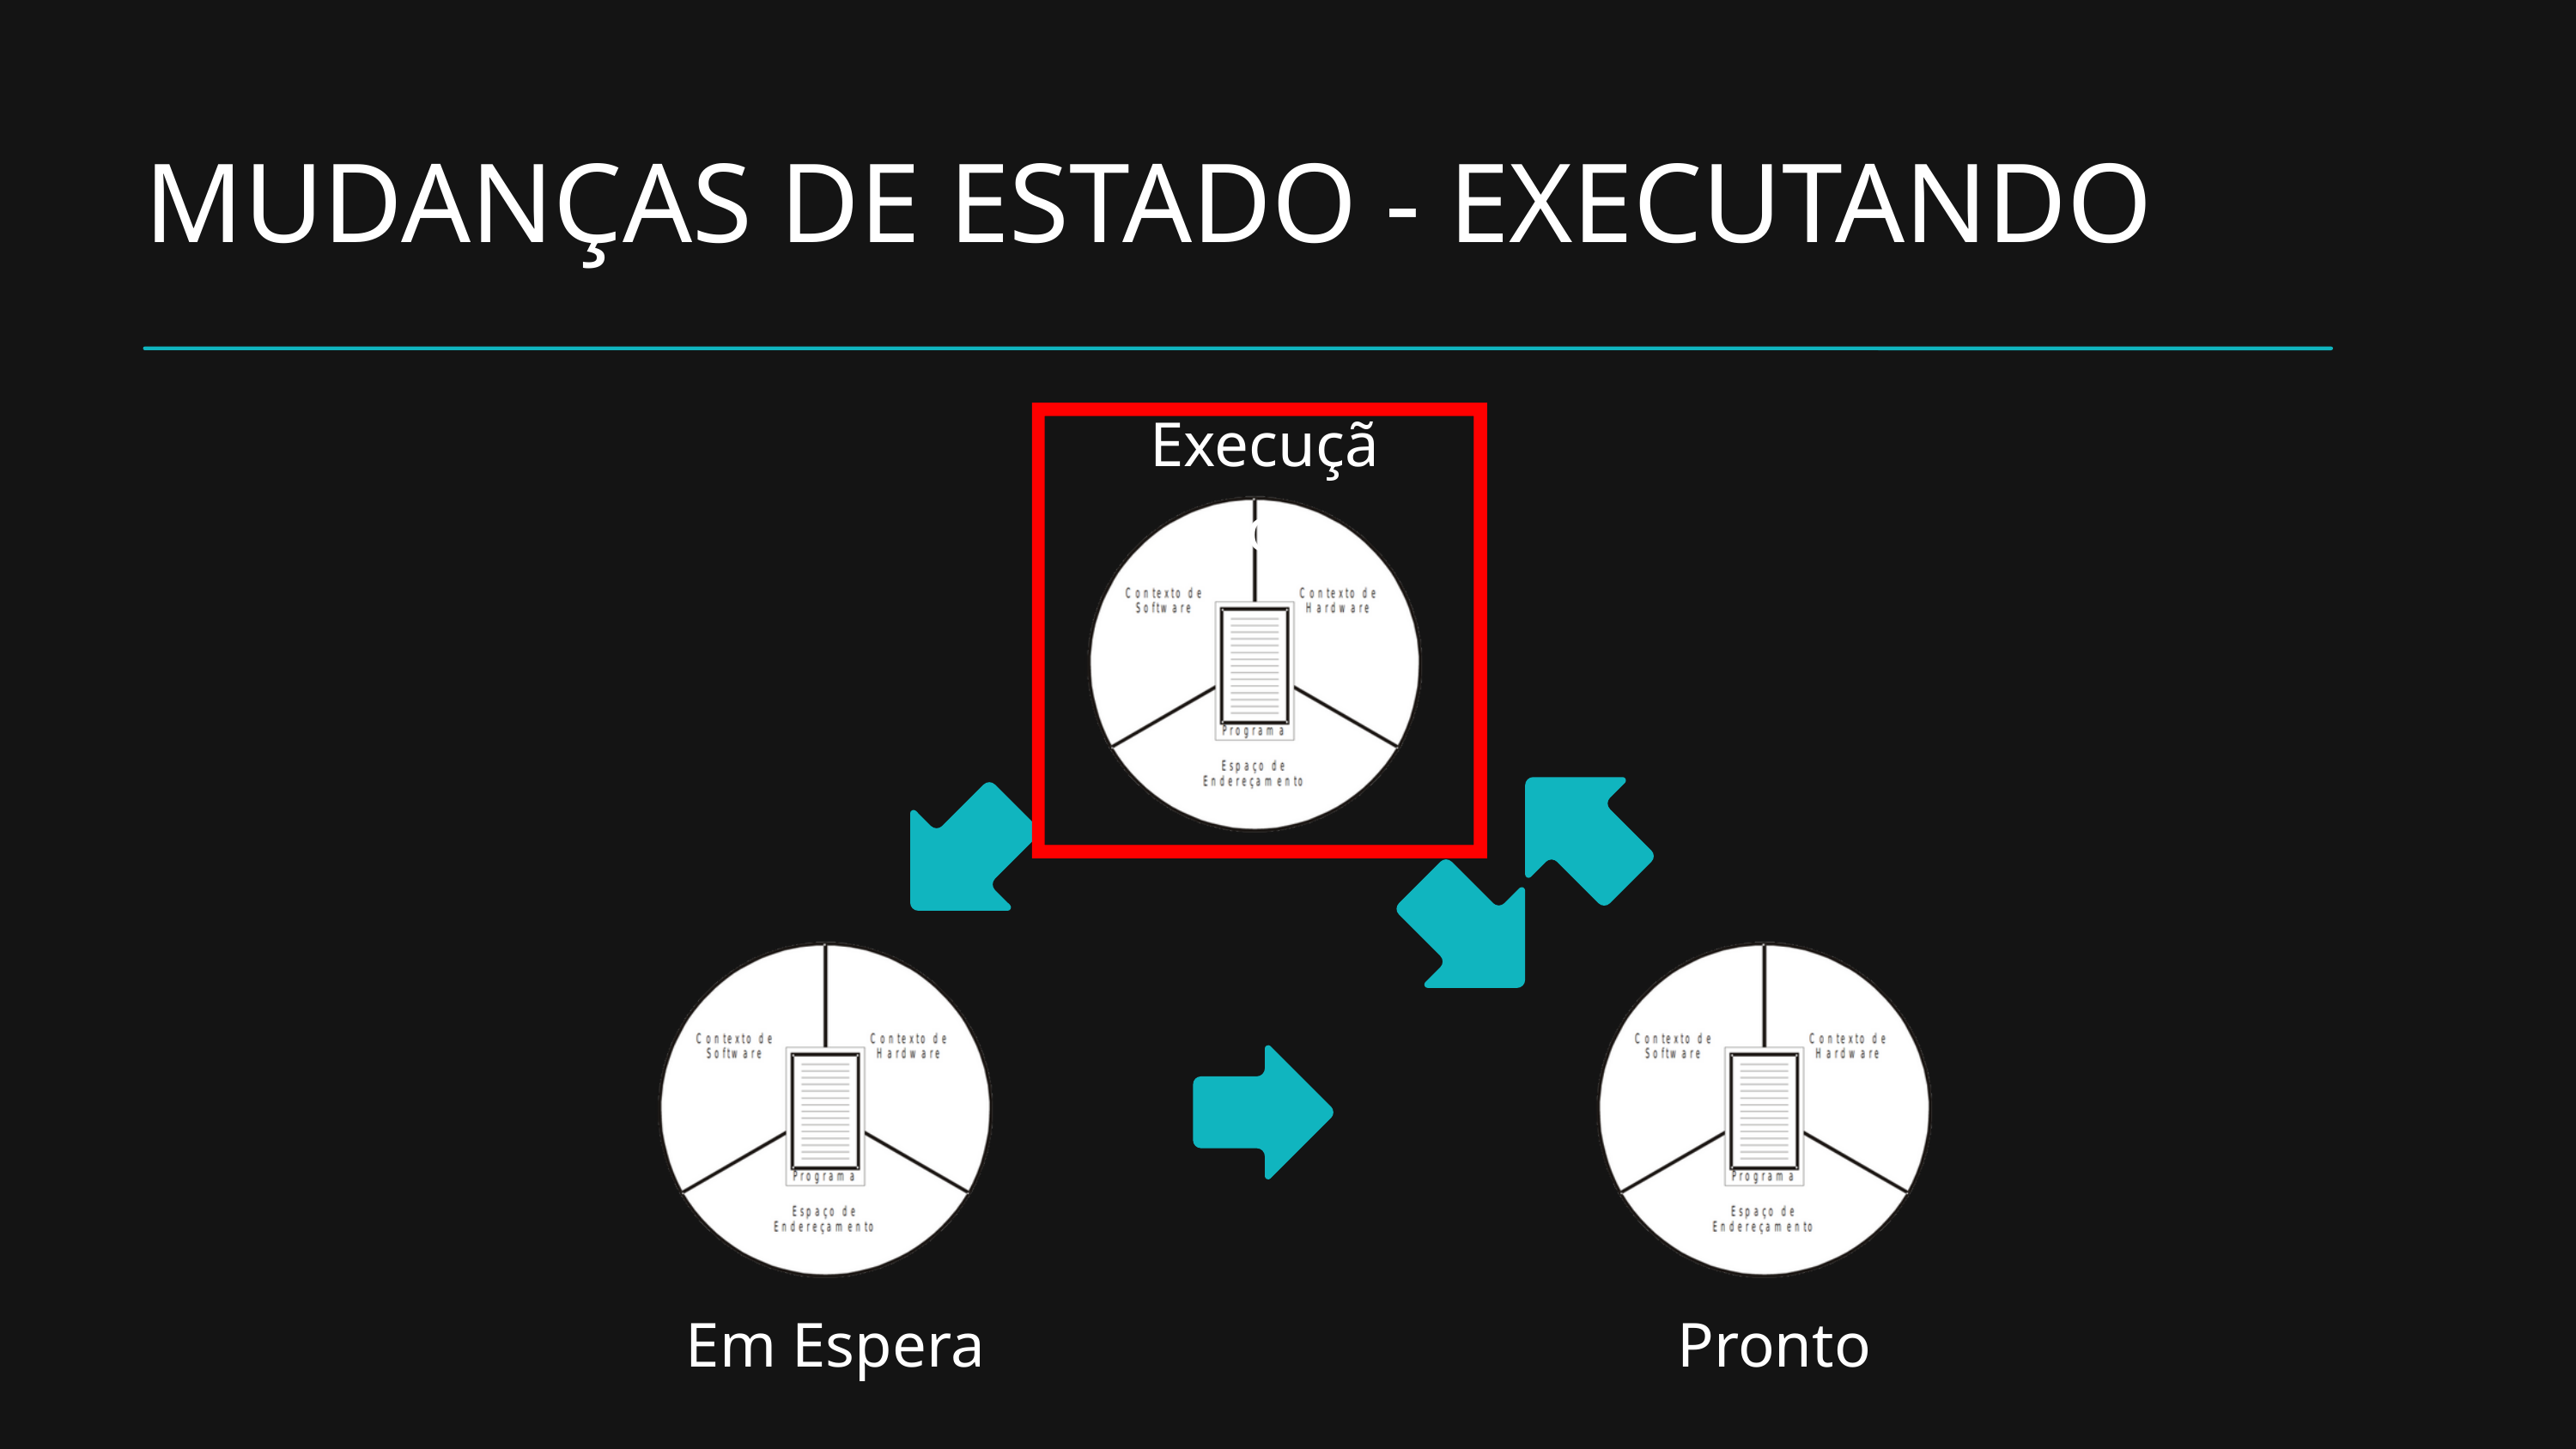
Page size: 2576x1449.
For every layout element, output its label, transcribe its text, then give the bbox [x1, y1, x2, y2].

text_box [1503, 755, 1653, 905]
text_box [144, 134, 2332, 546]
text_box [1577, 920, 1971, 1304]
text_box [1397, 860, 1547, 1010]
text_box [1031, 555, 1487, 858]
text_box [1193, 1040, 1337, 1185]
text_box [888, 783, 1038, 933]
text_box Execução [1132, 555, 1398, 564]
text_box Em Espera [686, 1294, 986, 1449]
text_box Pronto [1677, 1294, 1872, 1379]
text_box [639, 920, 1032, 1304]
